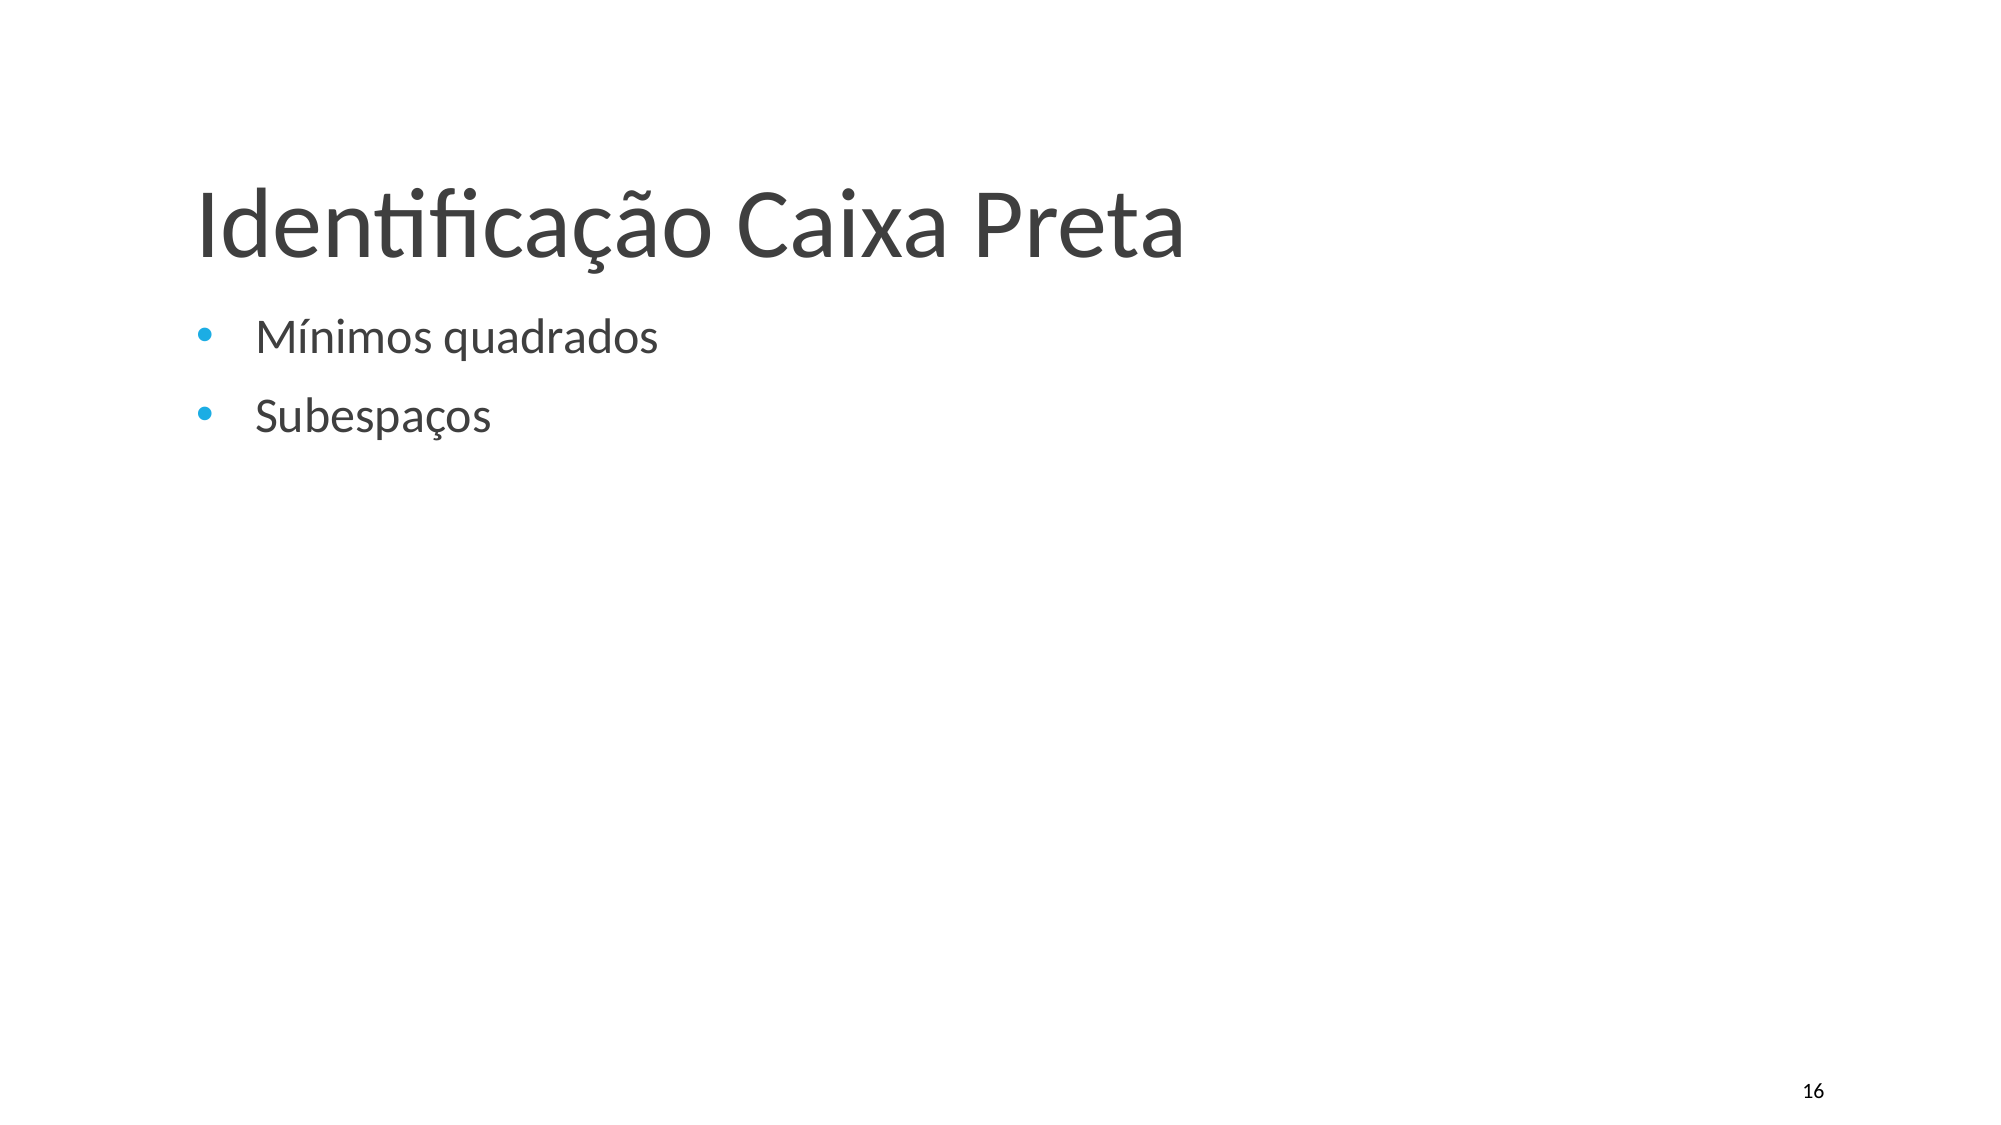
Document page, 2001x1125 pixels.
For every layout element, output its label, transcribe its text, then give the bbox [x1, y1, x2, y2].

slide_number 16 [1624, 1059, 1840, 1120]
title Identificação Caixa Preta [180, 47, 1830, 285]
list Mínimos quadrados Subespaços [180, 302, 1830, 963]
